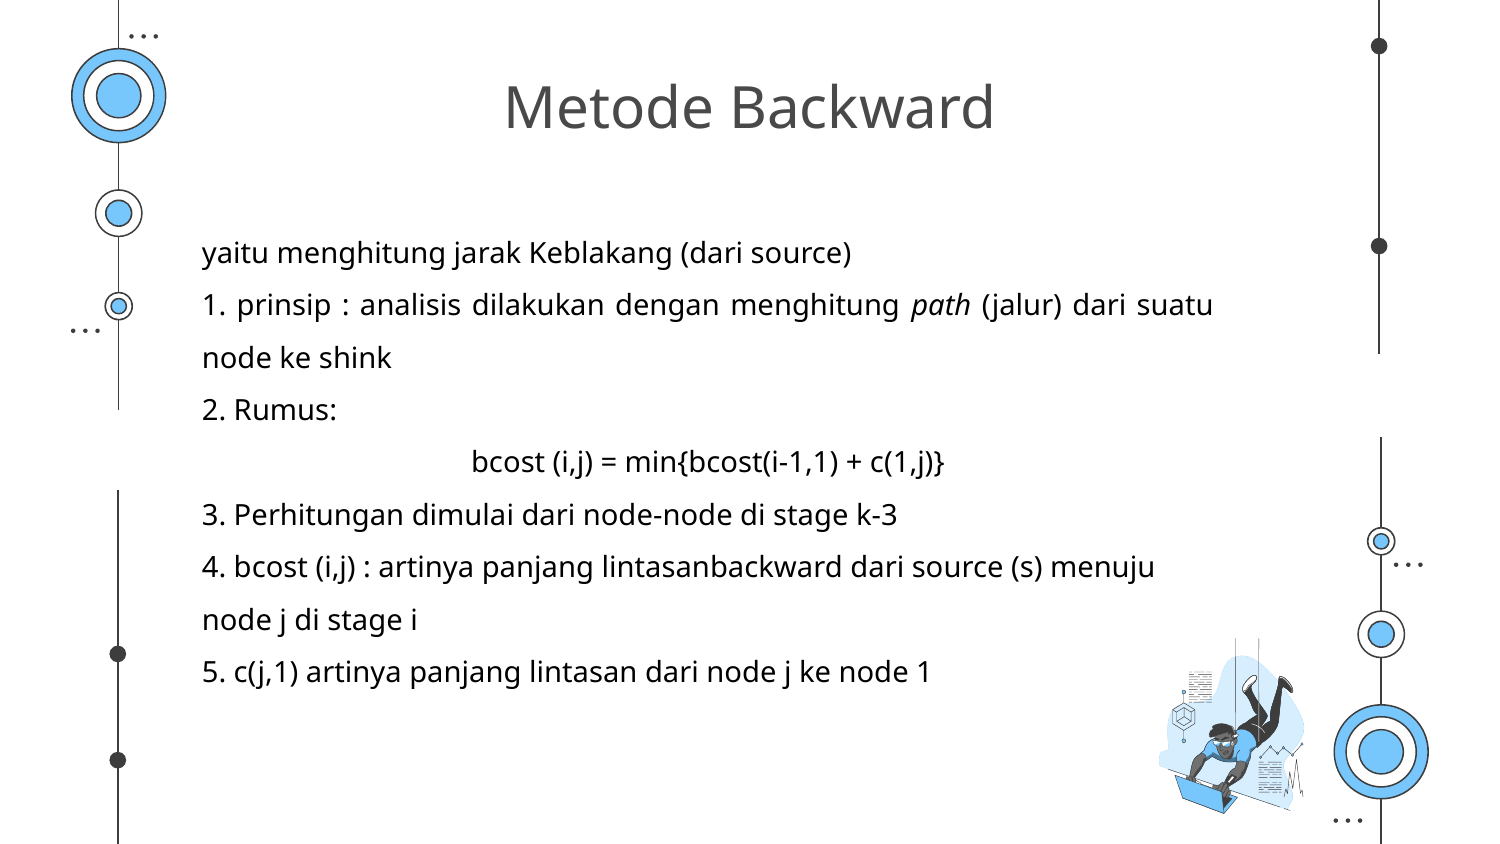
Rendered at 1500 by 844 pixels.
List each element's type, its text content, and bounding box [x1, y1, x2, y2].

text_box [1157, 638, 1307, 814]
title Metode Backward [299, 55, 1201, 150]
subtitle yaitu menghitung jarak Keblakang (dari source) 1. prinsip : analisis dilakukan dengan menghitung path (jalur) dari suatu node ke shink 2. Rumus: bcost (i,j) = min{bcost(i-1,1) + c(1,j)} 3. Perhitungan dimulai dari node-node di stage k-3 4. bcost (i,j) : artinya panjang lintasanbackward dari source (s) menuju node j di stage i 5. c(j,1) artinya panjang lintasan dari node j ke node 1 [186, 201, 1229, 696]
